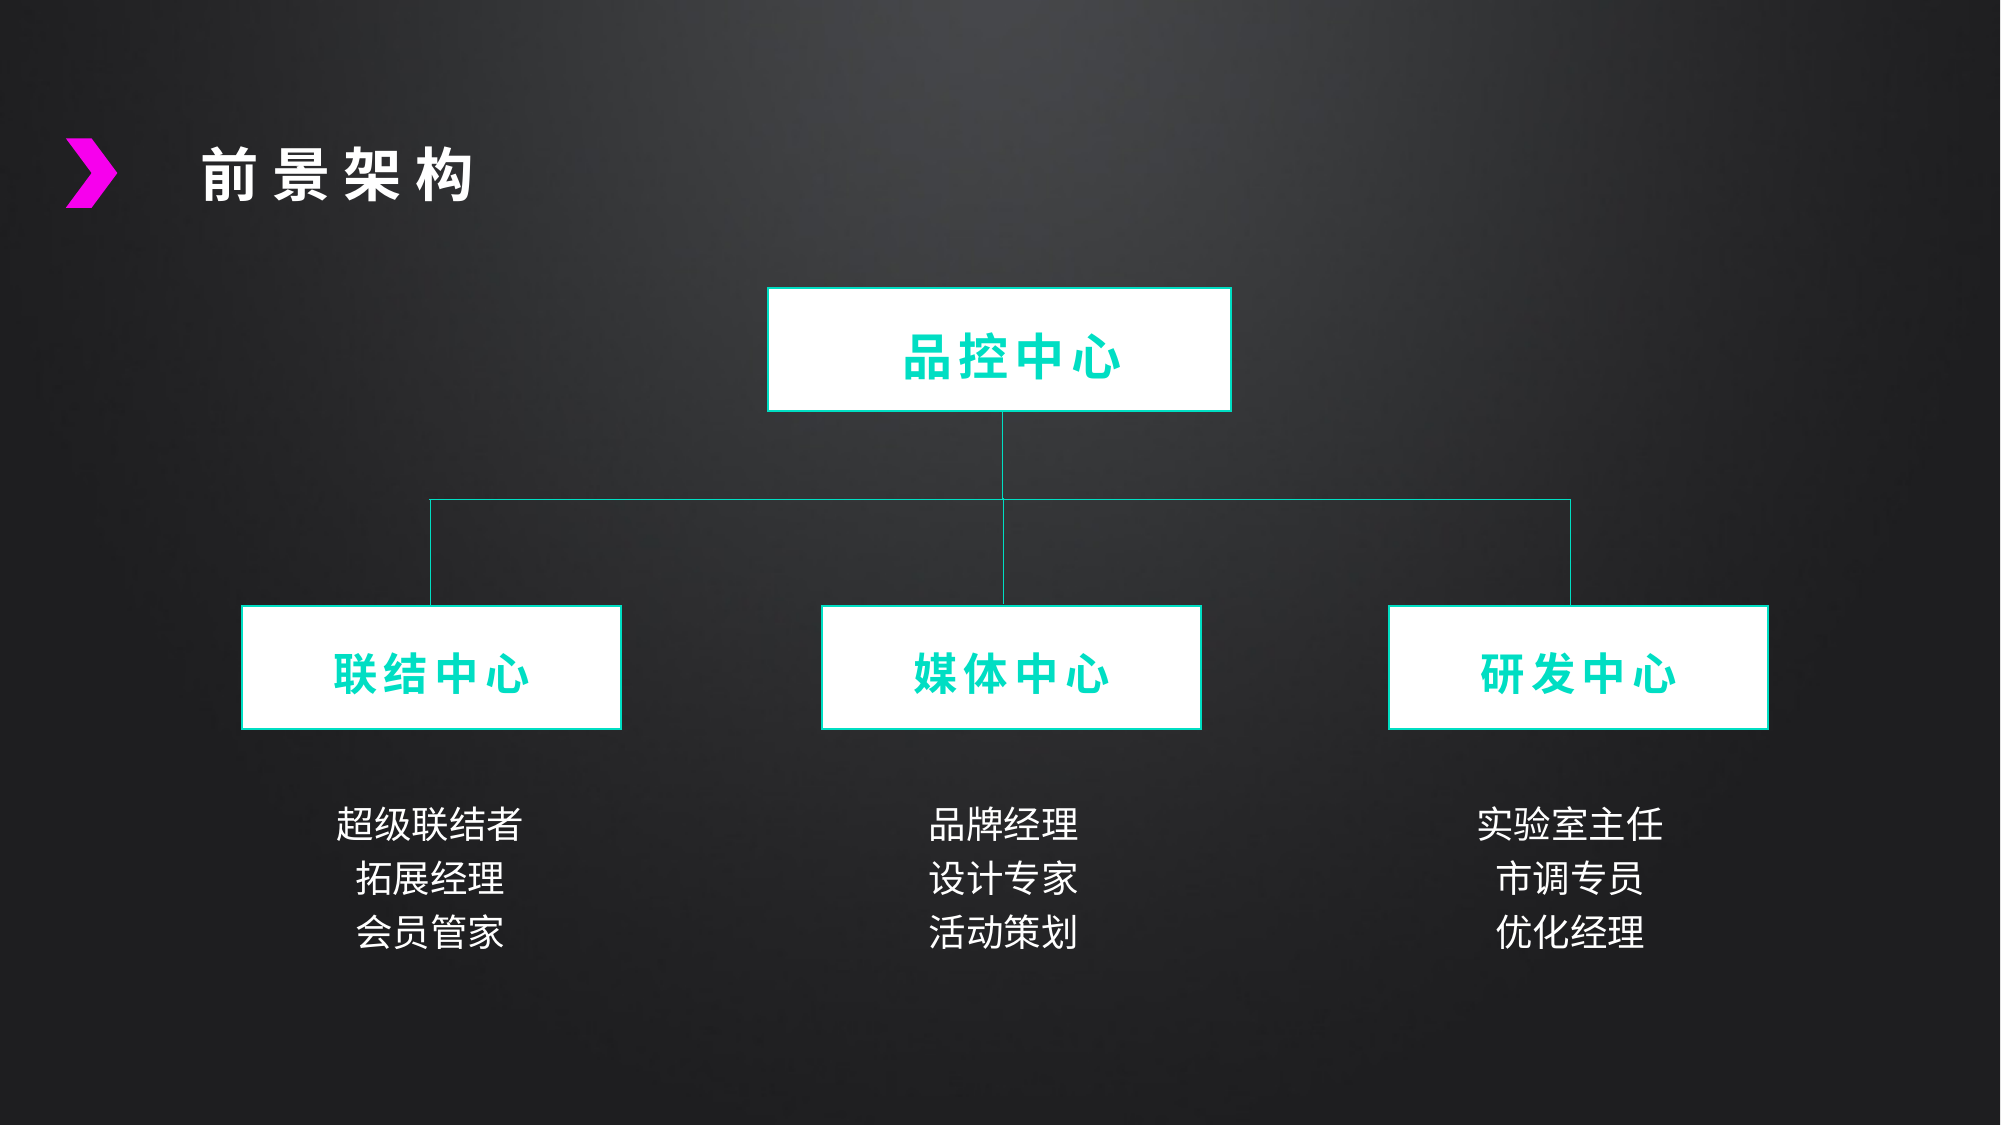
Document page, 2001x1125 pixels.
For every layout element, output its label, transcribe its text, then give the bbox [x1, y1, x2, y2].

text_box 媒体中心 [871, 628, 1152, 708]
text_box 联结中心 [291, 628, 572, 708]
text_box [768, 287, 1232, 411]
text_box 研发中心 [1438, 628, 1719, 708]
text_box 品控中心 [822, 309, 1202, 389]
picture [0, 0, 2001, 1125]
text_box [822, 606, 1202, 730]
text_box [1389, 606, 1769, 730]
text_box 前 景 架 构 [186, 130, 489, 216]
text_box 超级联结者 拓展经理 会员管家 [321, 784, 539, 961]
text_box 实验室主任 市调专员 优化经理 [1461, 784, 1679, 961]
text_box 品牌经理 设计专家 活动策划 [913, 784, 1094, 961]
text_box [242, 606, 622, 730]
